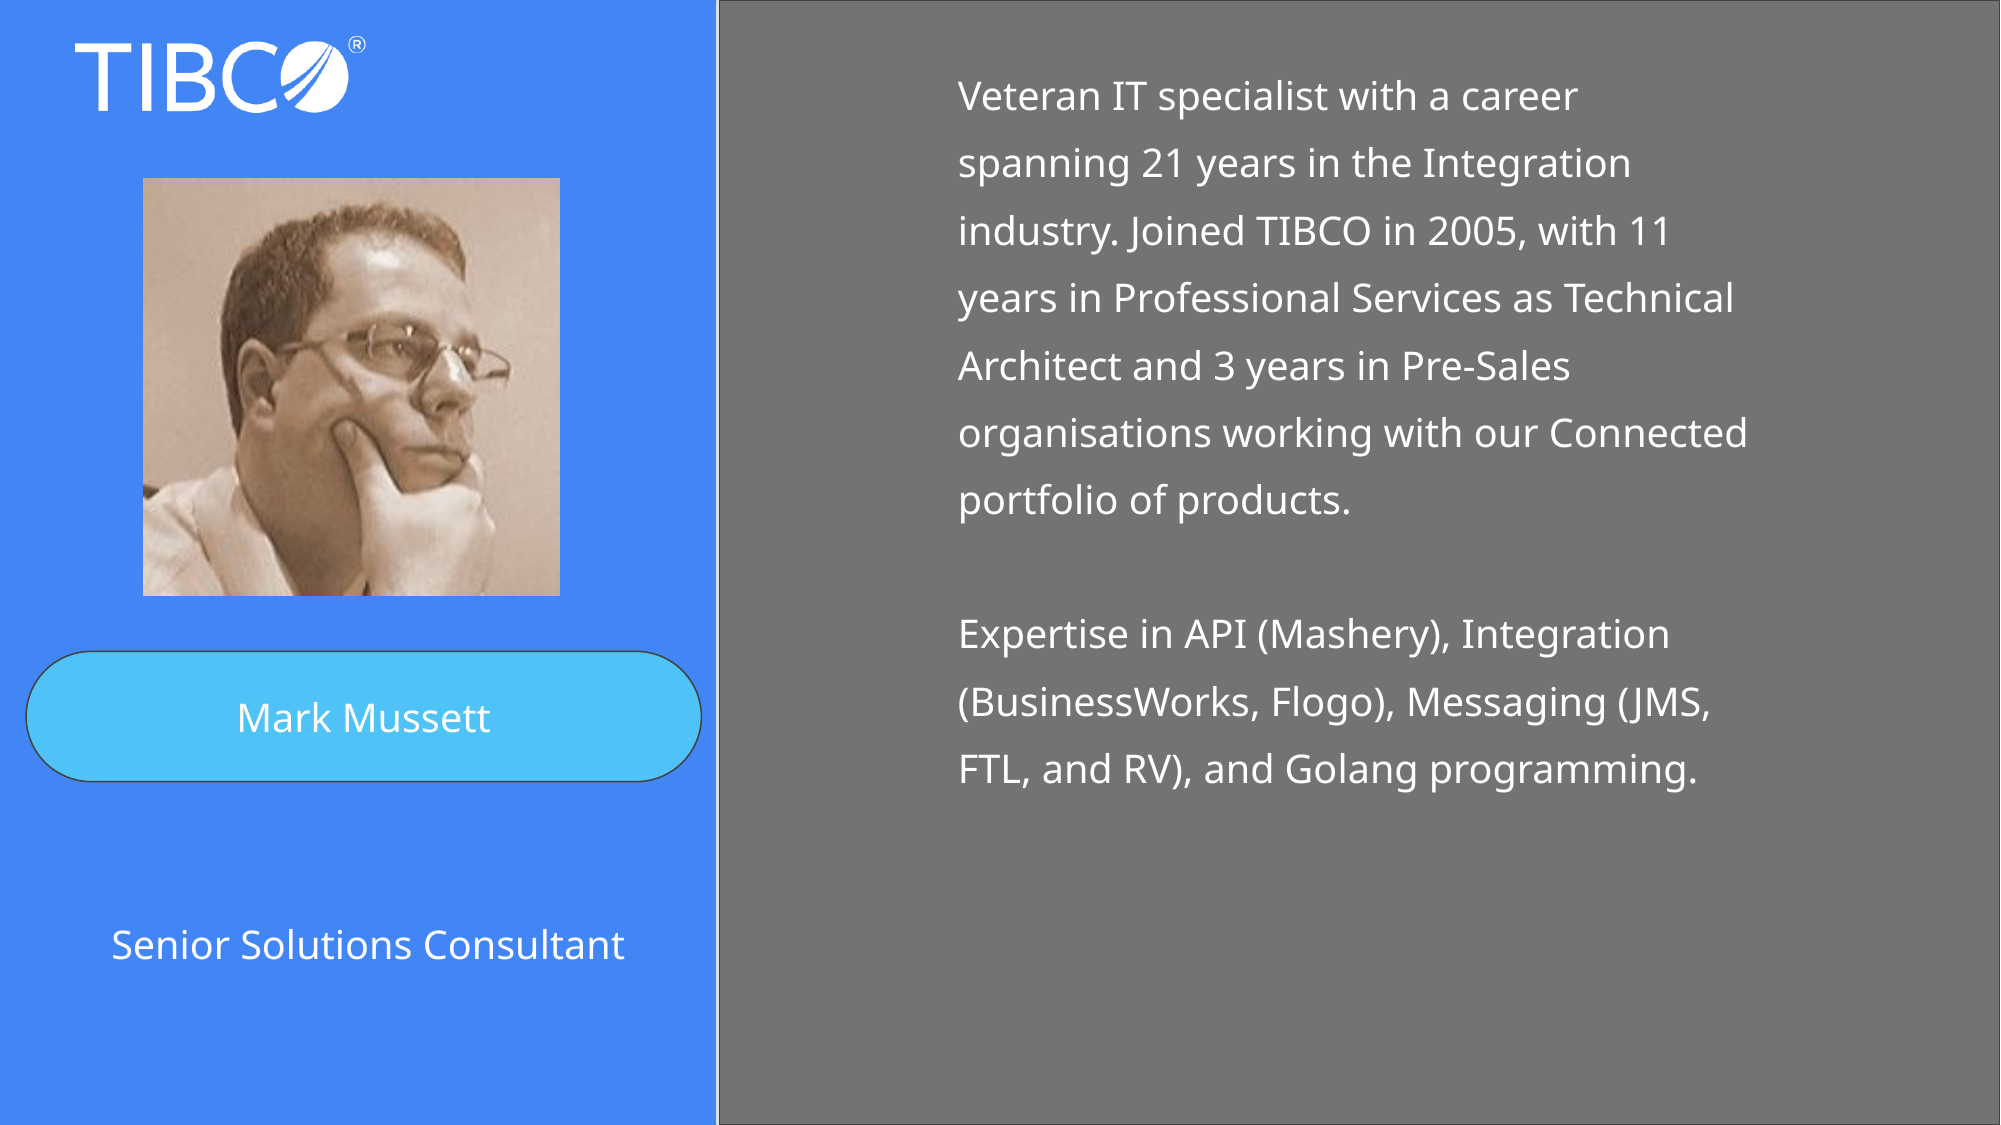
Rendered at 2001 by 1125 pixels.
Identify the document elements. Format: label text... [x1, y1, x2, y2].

picture [0, 0, 440, 147]
text_box Veteran IT specialist with a career spanning 21 years in the Integration industry. Joined TIBCO in 2005, with 11 years in Professional Services as Technical Architect and 3 years in Pre-Sales organisations working with our Connected portfolio of products. Expertise in API (Mashery), Integration (BusinessWorks, Flogo), Messaging (JMS, FTL, and RV), and Golang programming. [887, 31, 1832, 1063]
text_box 4 [137, 176, 565, 604]
text_box Mark Mussett [26, 651, 702, 782]
text_box 4 [0, 0, 444, 155]
text_box Senior Solutions Consultant [51, 877, 686, 995]
text_box [719, 0, 2000, 1125]
picture [143, 178, 561, 596]
